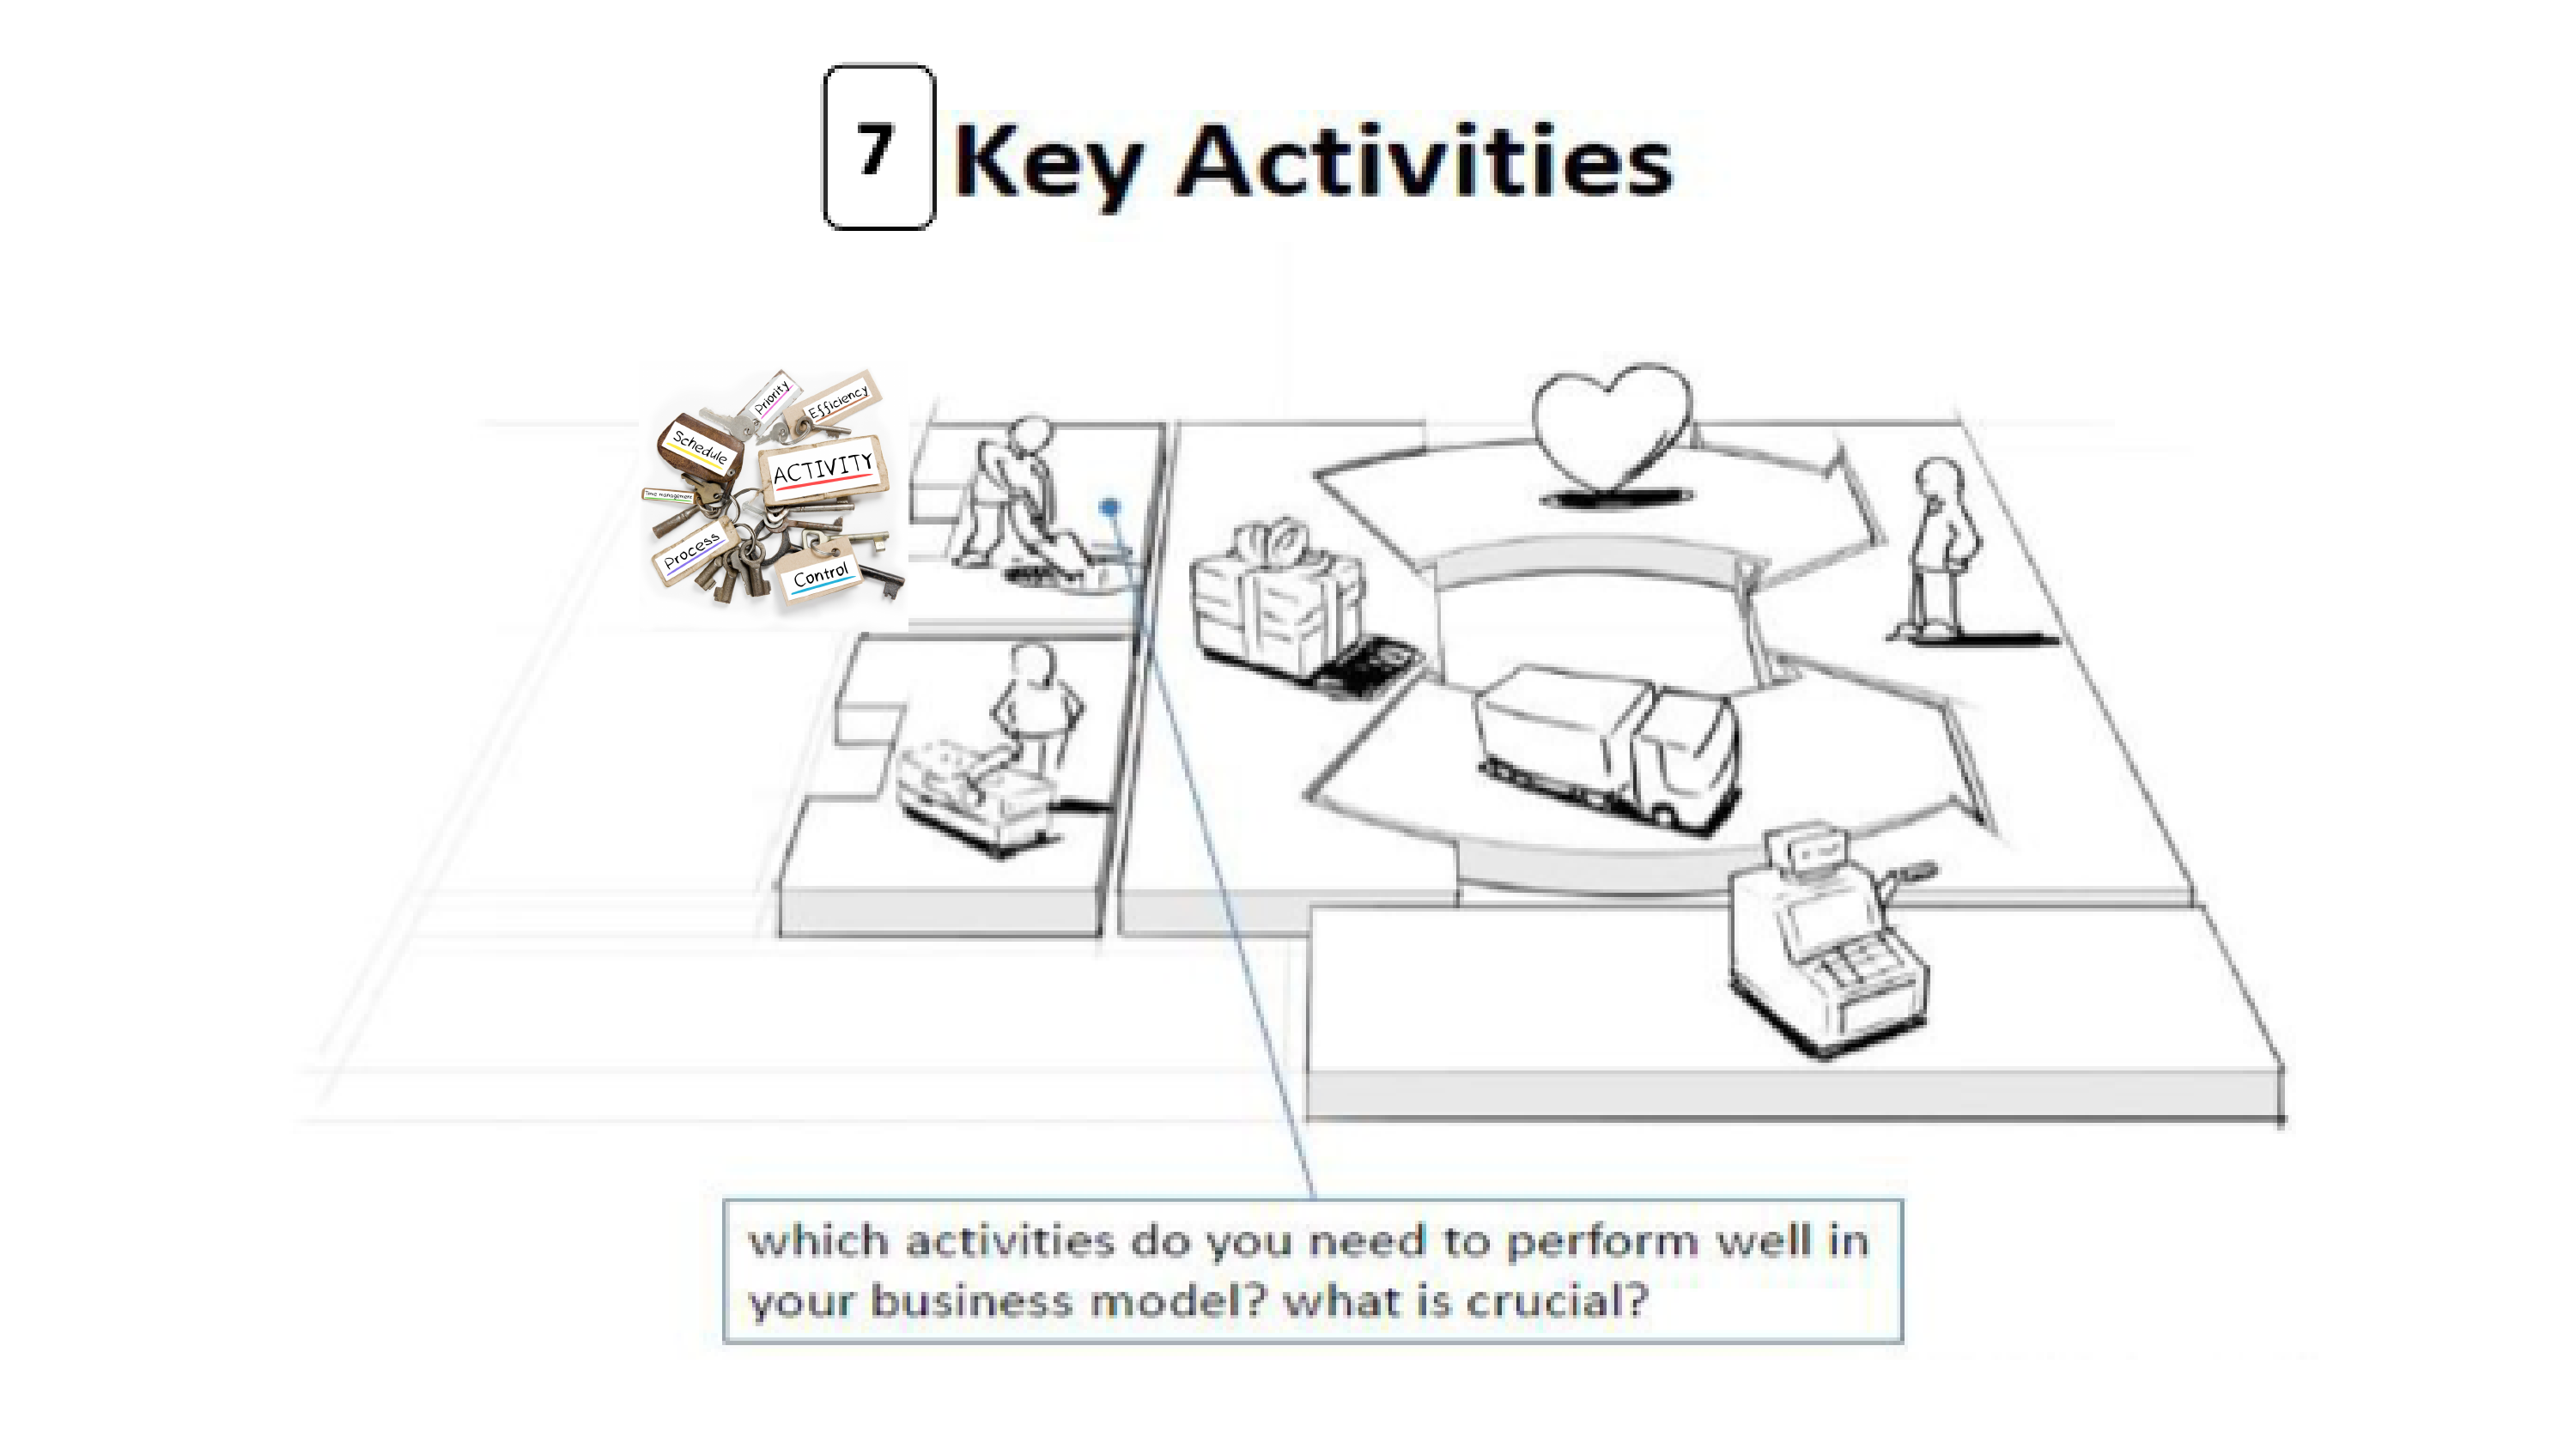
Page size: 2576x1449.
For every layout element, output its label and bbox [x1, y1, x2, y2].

picture [289, 61, 2323, 1364]
